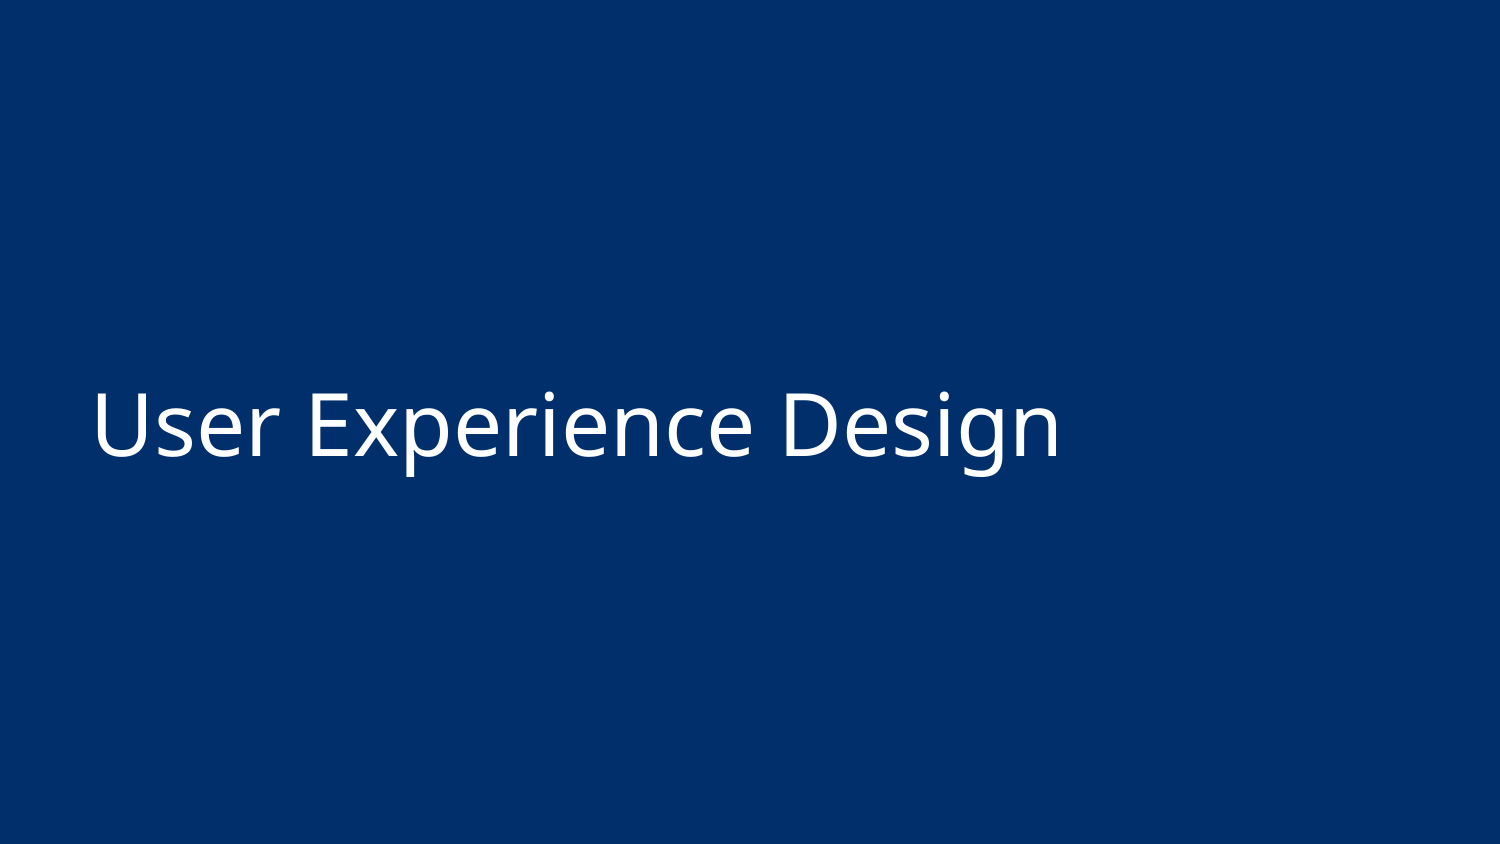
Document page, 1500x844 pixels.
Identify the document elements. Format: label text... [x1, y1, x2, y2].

title User Experience Design [75, 338, 1425, 505]
